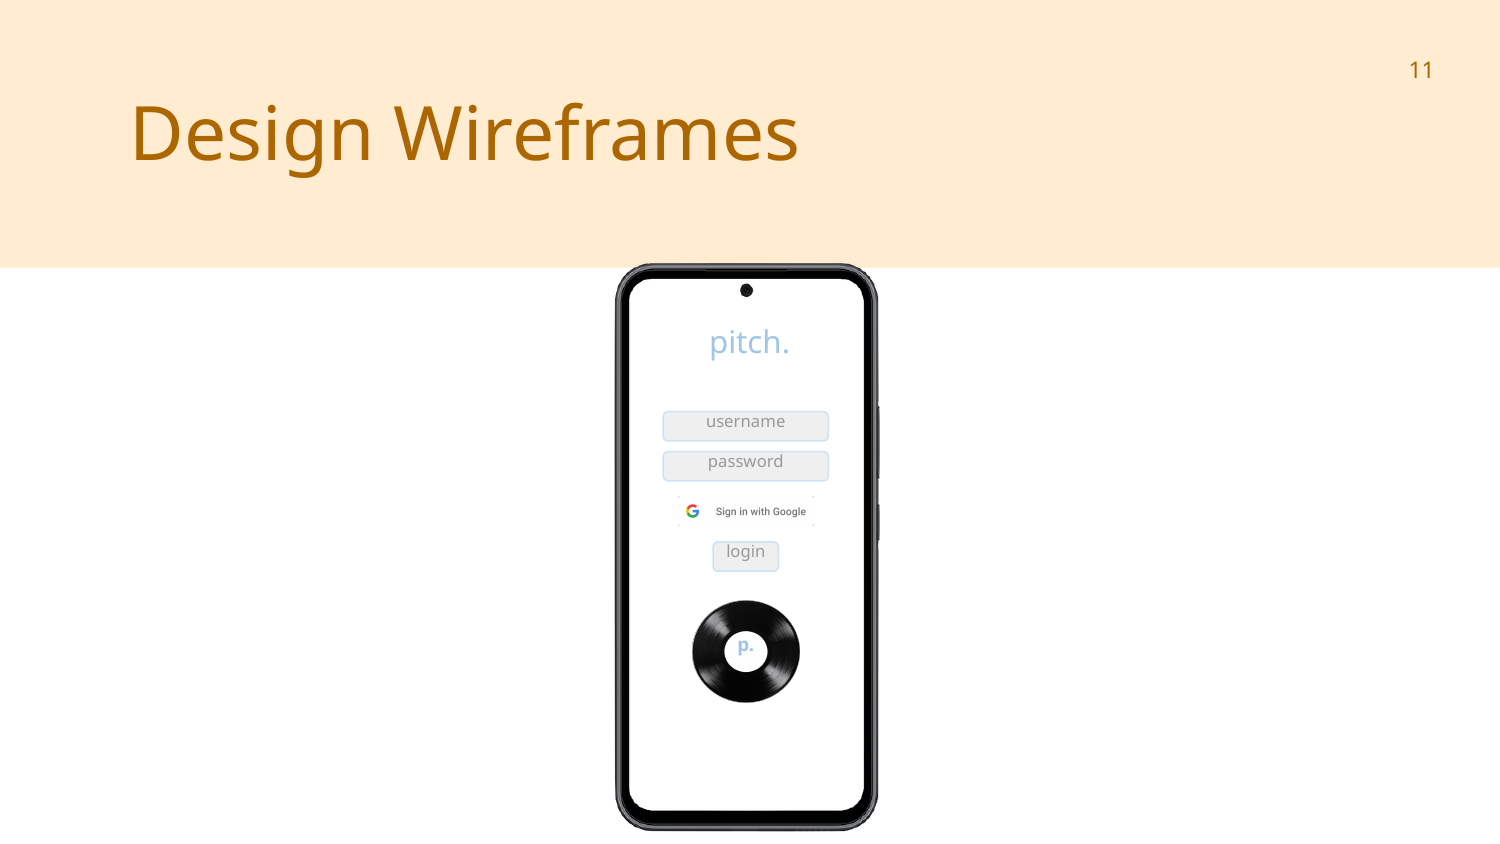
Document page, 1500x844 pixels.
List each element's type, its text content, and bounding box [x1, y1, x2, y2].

picture [609, 259, 891, 836]
slide_number ‹#› [1392, 41, 1450, 71]
subtitle Design Wireframes [129, 85, 1104, 201]
